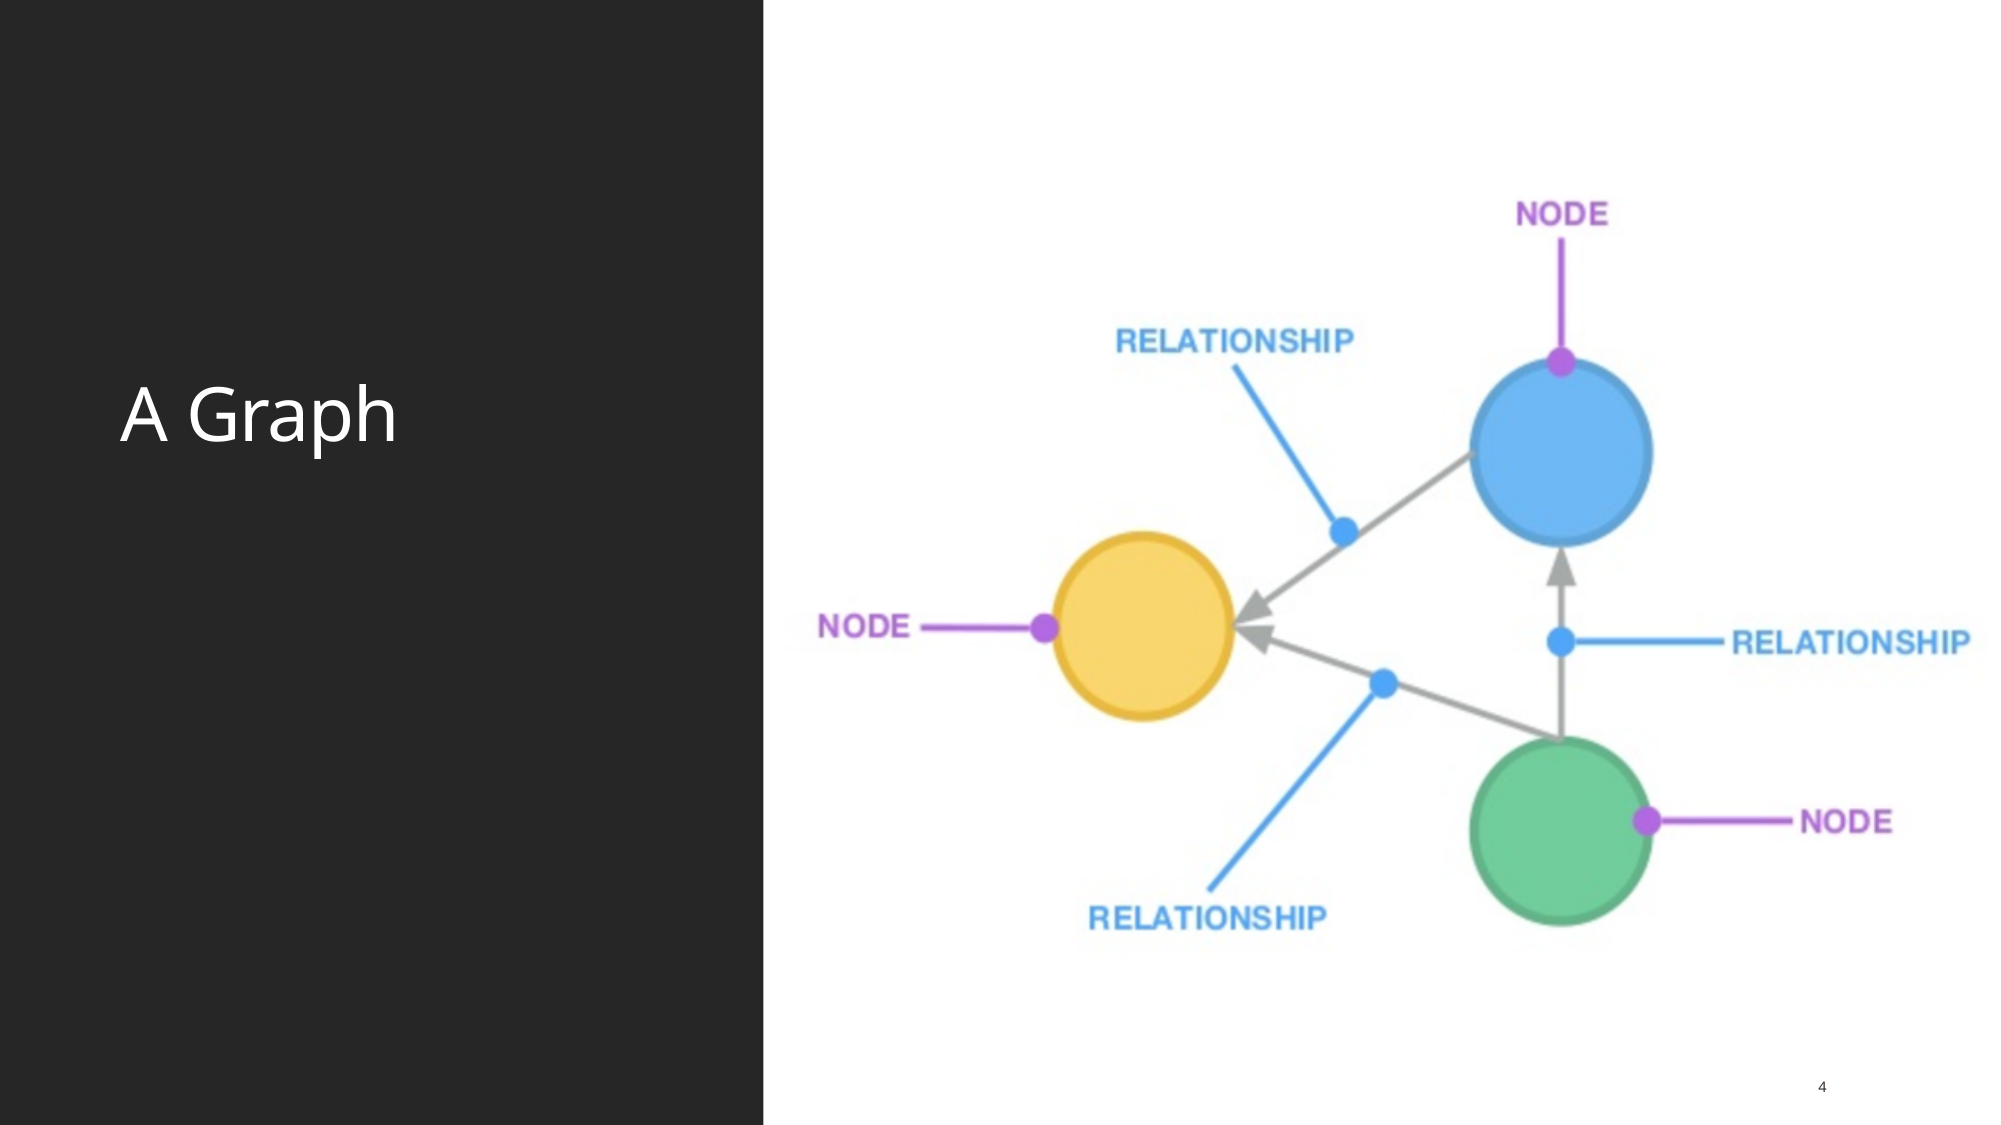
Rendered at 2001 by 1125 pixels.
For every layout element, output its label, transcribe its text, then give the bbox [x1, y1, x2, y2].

title A Graph [105, 128, 683, 473]
picture [773, 128, 2000, 1058]
slide_number 4 [1803, 1068, 1932, 1118]
